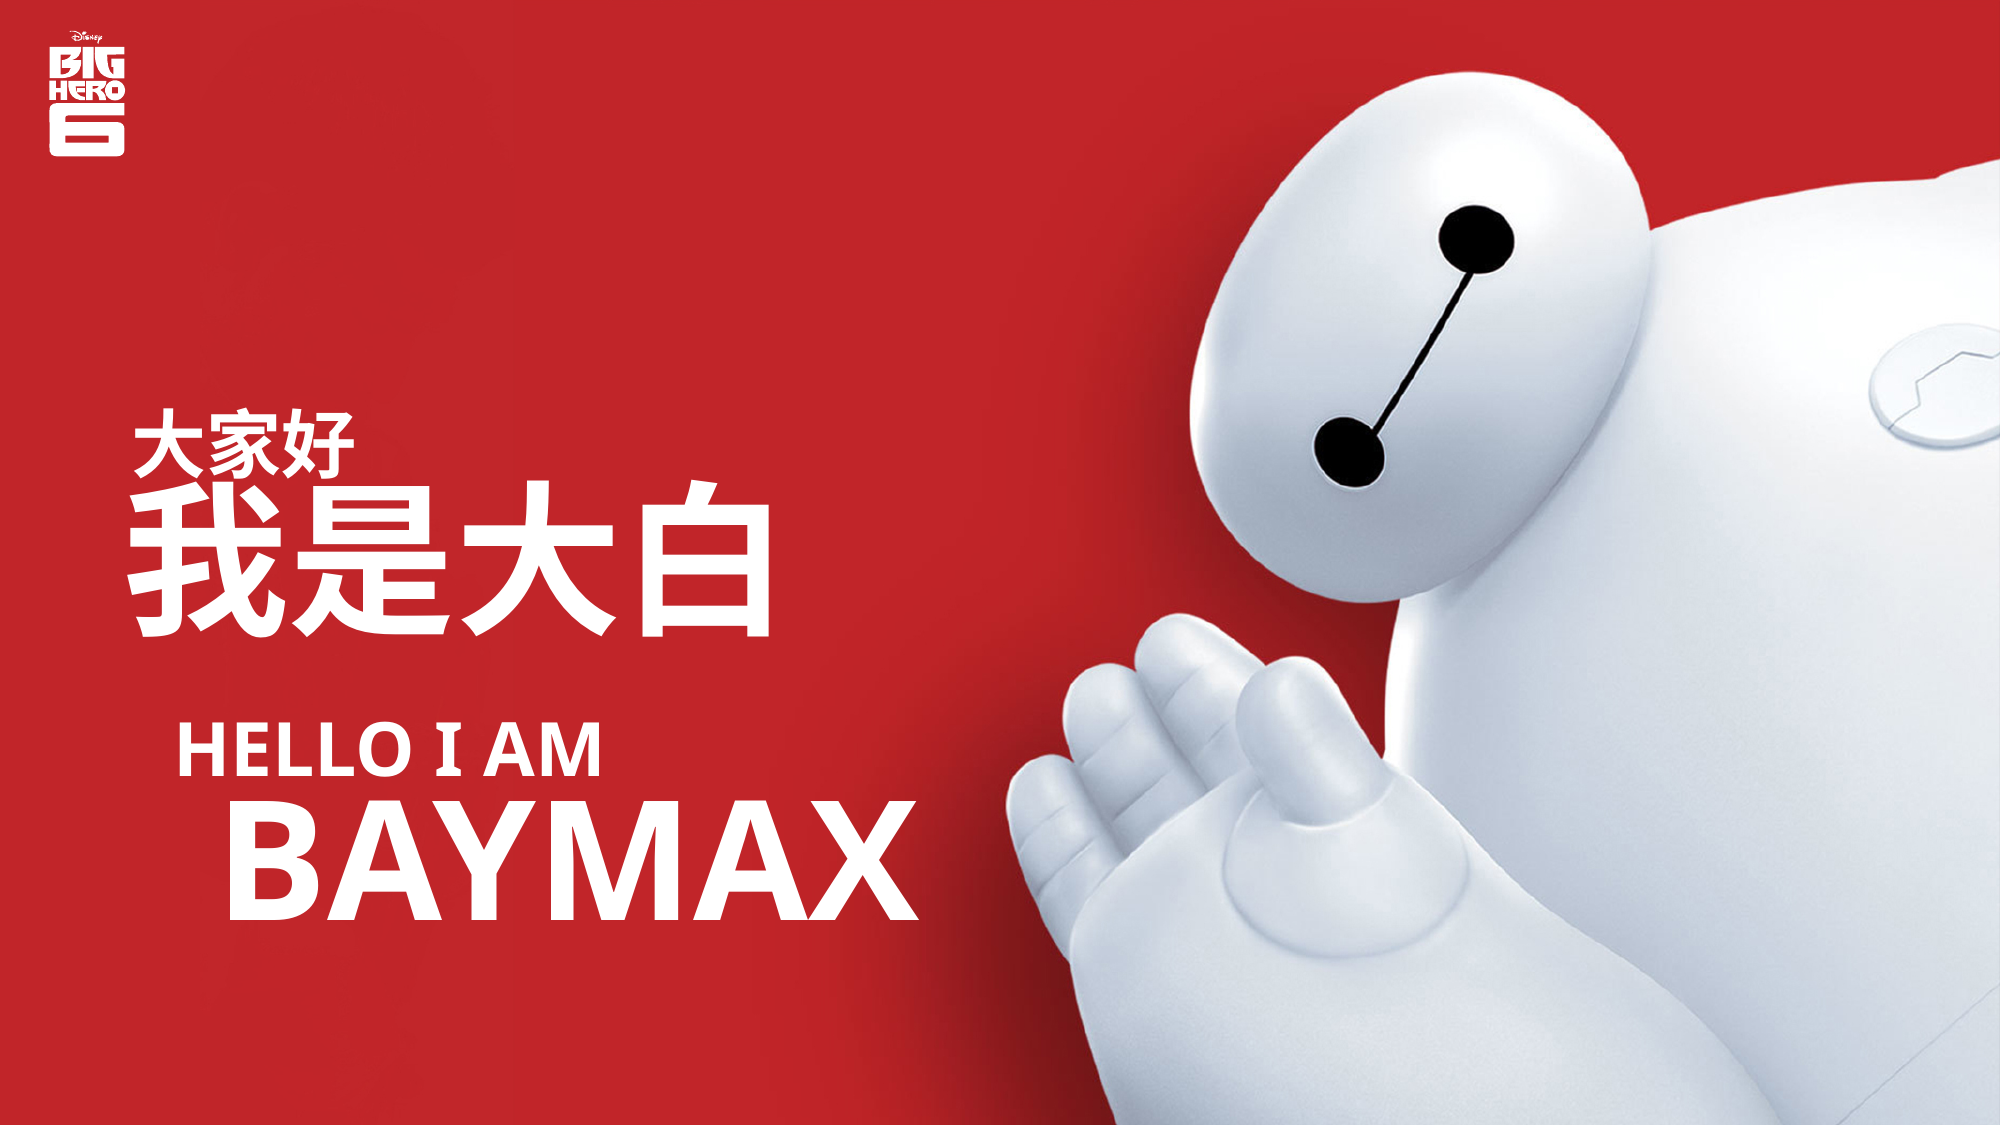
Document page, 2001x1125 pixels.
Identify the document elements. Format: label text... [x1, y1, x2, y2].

picture [199, 0, 2000, 1125]
text_box 大家好 [116, 390, 199, 495]
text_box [49, 29, 126, 157]
text_box 我是大白 [107, 448, 199, 664]
text_box HELLO I AM [158, 693, 199, 799]
